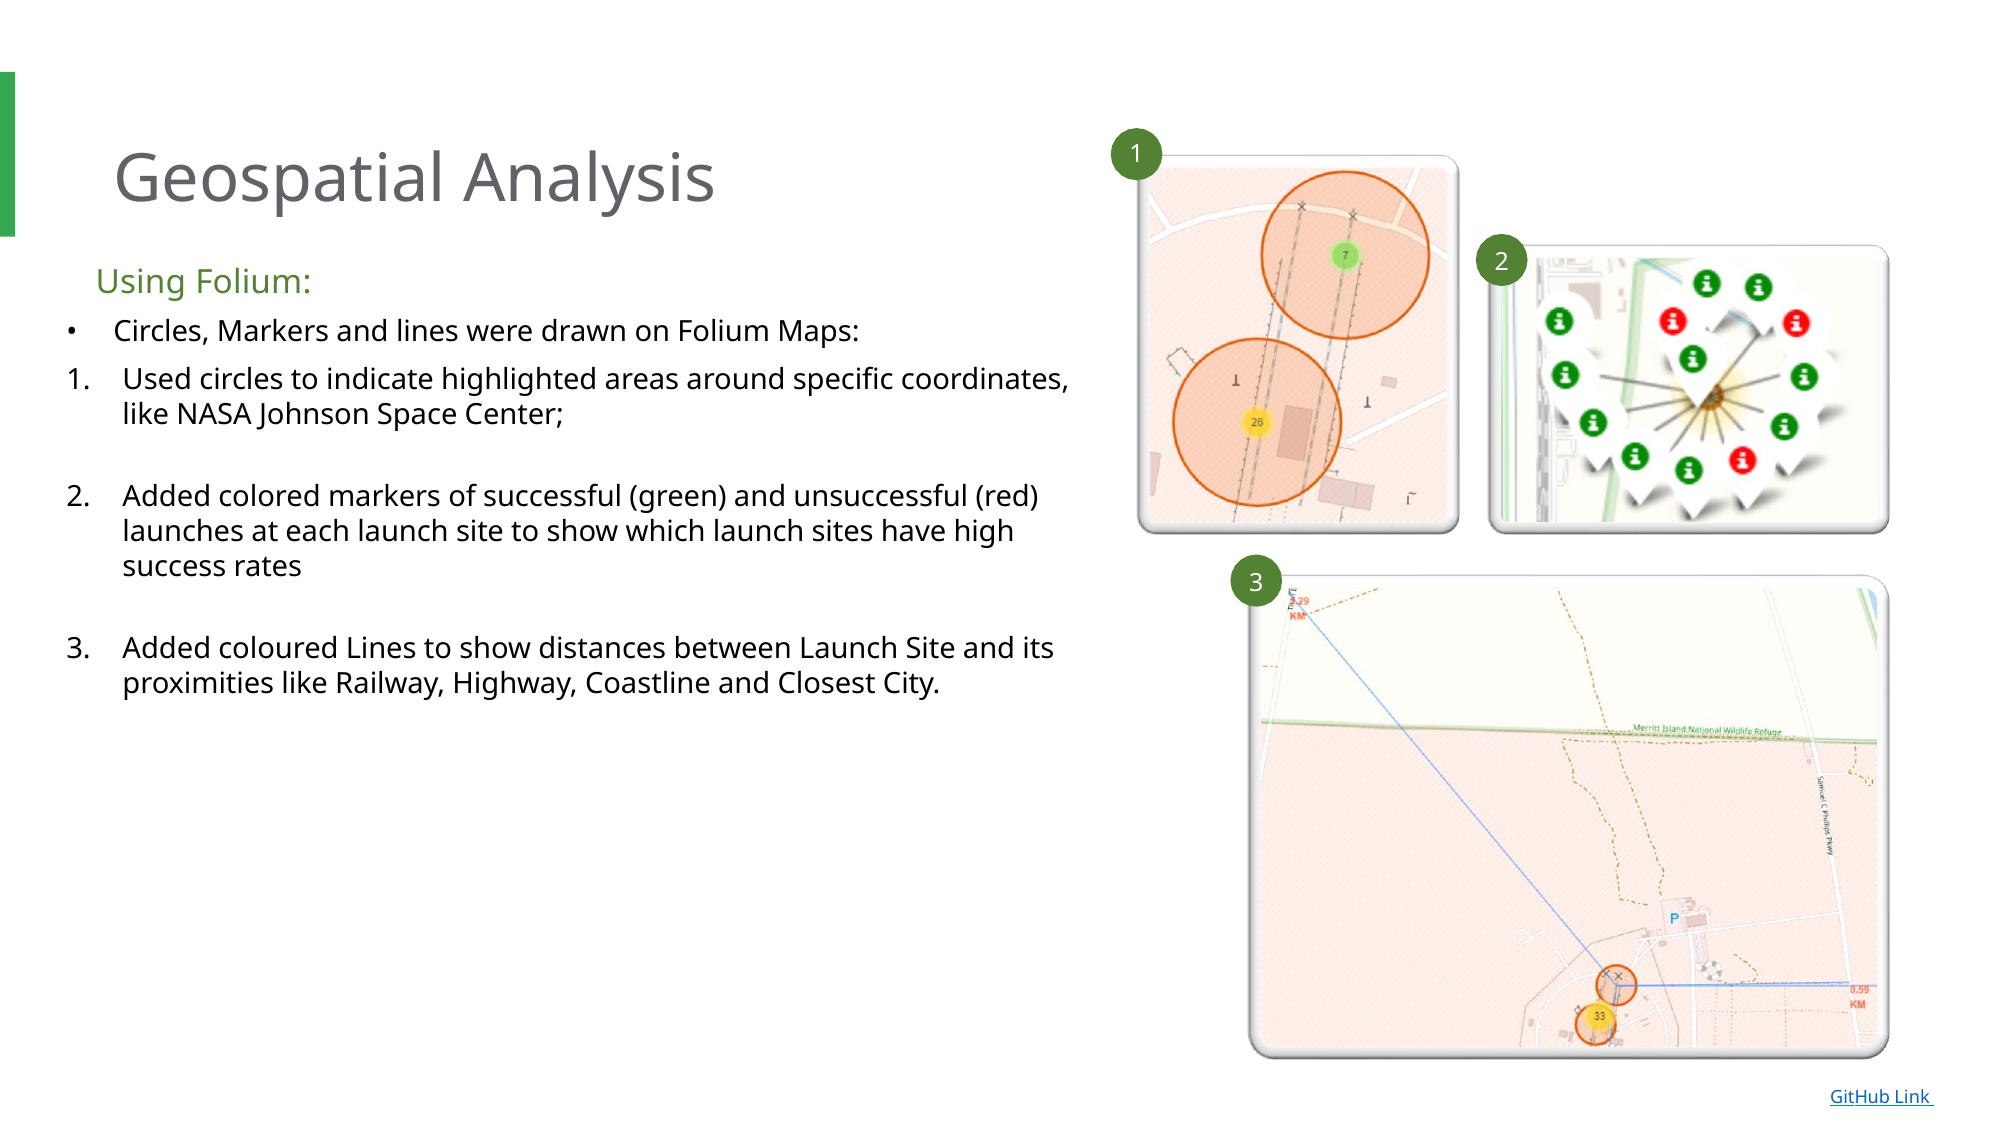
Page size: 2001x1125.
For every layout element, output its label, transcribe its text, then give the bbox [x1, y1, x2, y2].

text_box 1 [1127, 135, 1146, 168]
picture [1136, 154, 1460, 536]
text_box 3 [1247, 564, 1266, 574]
text_box [1475, 233, 1523, 282]
picture [1247, 574, 1890, 1060]
text_box [1230, 554, 1282, 605]
text_box Using Folium: Circles, Markers and lines were drawn on Folium Maps: Used circles to indicate highlighted areas around specific coordinates, like NASA Johnson Space Center; Added colored markers of successful (green) and unsuccessful (red) launches at each launch site to show which launch sites have high success rates Added coloured Lines to show distances between Launch Site and its proximities like Railway, Highway, Coastline and Closest City. [64, 244, 1108, 700]
picture [1487, 244, 1890, 536]
text_box [1110, 128, 1163, 181]
text_box Geospatial Analysis [113, 114, 1460, 235]
text_box GitHub Link [1828, 1071, 1971, 1111]
